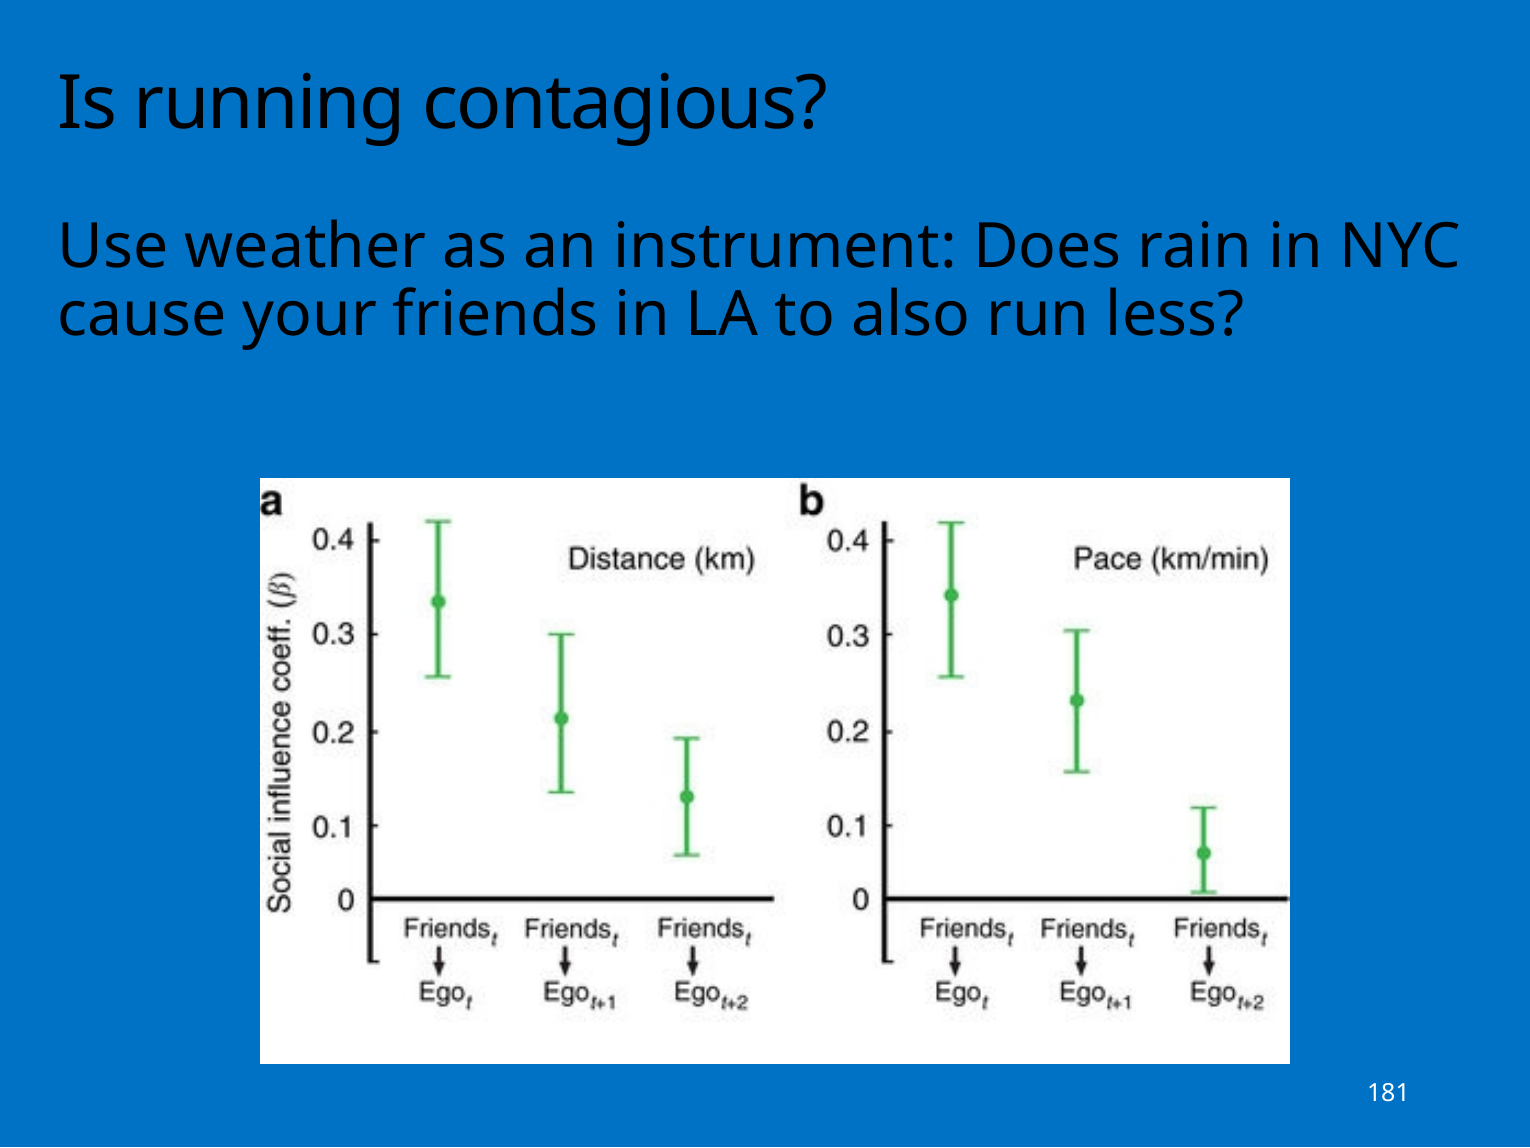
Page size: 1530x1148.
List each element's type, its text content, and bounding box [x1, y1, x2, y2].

slide_number 181 [1080, 1063, 1425, 1125]
title Is running contagious? [33, 48, 1497, 199]
picture [259, 478, 1291, 1064]
list Use weather as an instrument: Does rain in NYC cause your friends in LA to also run less? [33, 199, 1497, 366]
